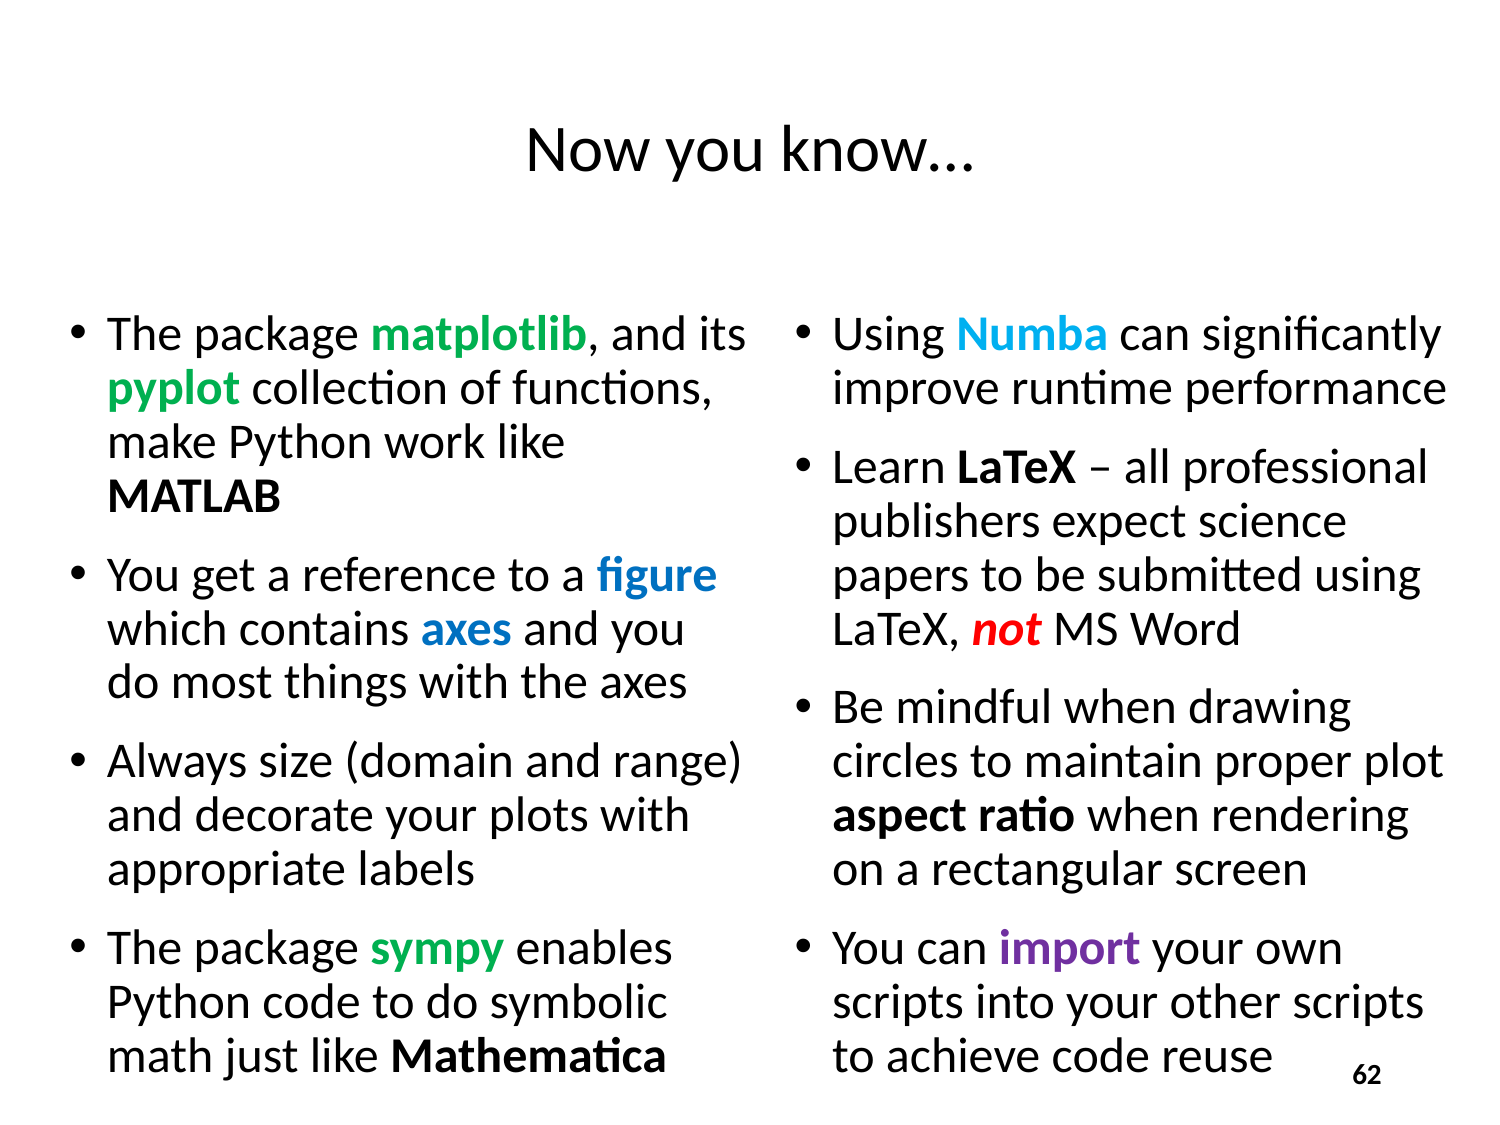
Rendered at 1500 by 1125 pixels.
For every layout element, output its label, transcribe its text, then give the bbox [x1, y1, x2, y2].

text_box Using Numba can significantly improve runtime performance Learn LaTeX – all professional publishers expect science papers to be submitted using LaTeX, not MS Word Be mindful when drawing circles to maintain proper plot aspect ratio when rendering on a rectangular screen You can import your own scripts into your other scripts to achieve code reuse [779, 299, 1487, 1014]
slide_number 62 [1059, 1042, 1397, 1103]
list The package matplotlib, and its pyplot collection of functions, make Python work like MATLAB You get a reference to a figure which contains axes and you do most things with the axes Always size (domain and range) and decorate your plots with appropriate labels The package sympy enables Python code to do symbolic math just like Mathematica [54, 299, 762, 1014]
title Now you know… [103, 59, 1397, 241]
